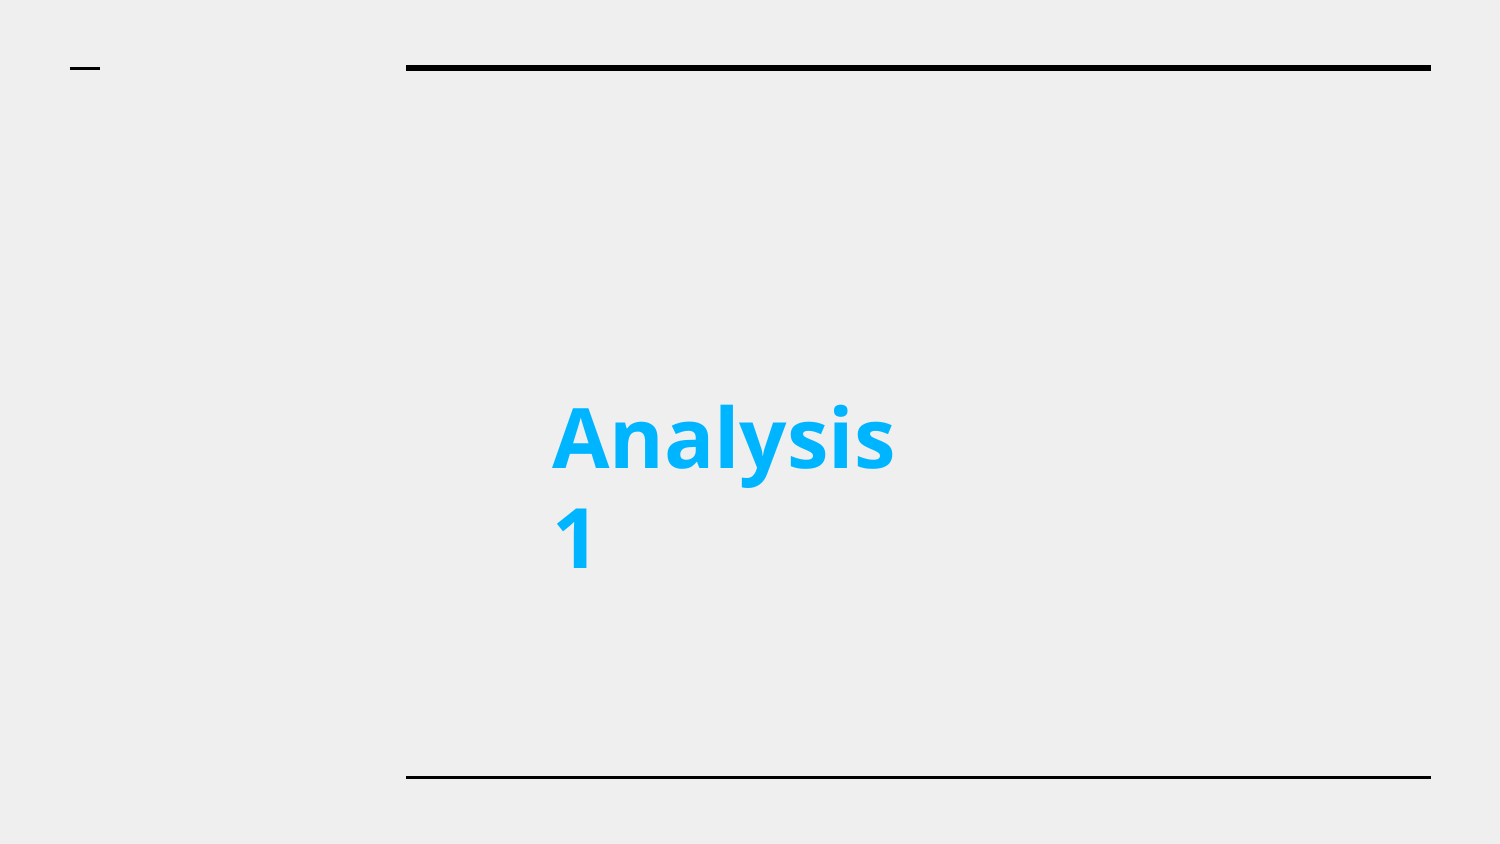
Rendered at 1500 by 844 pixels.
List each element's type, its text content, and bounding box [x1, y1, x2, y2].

title Analysis 1 [537, 369, 963, 474]
